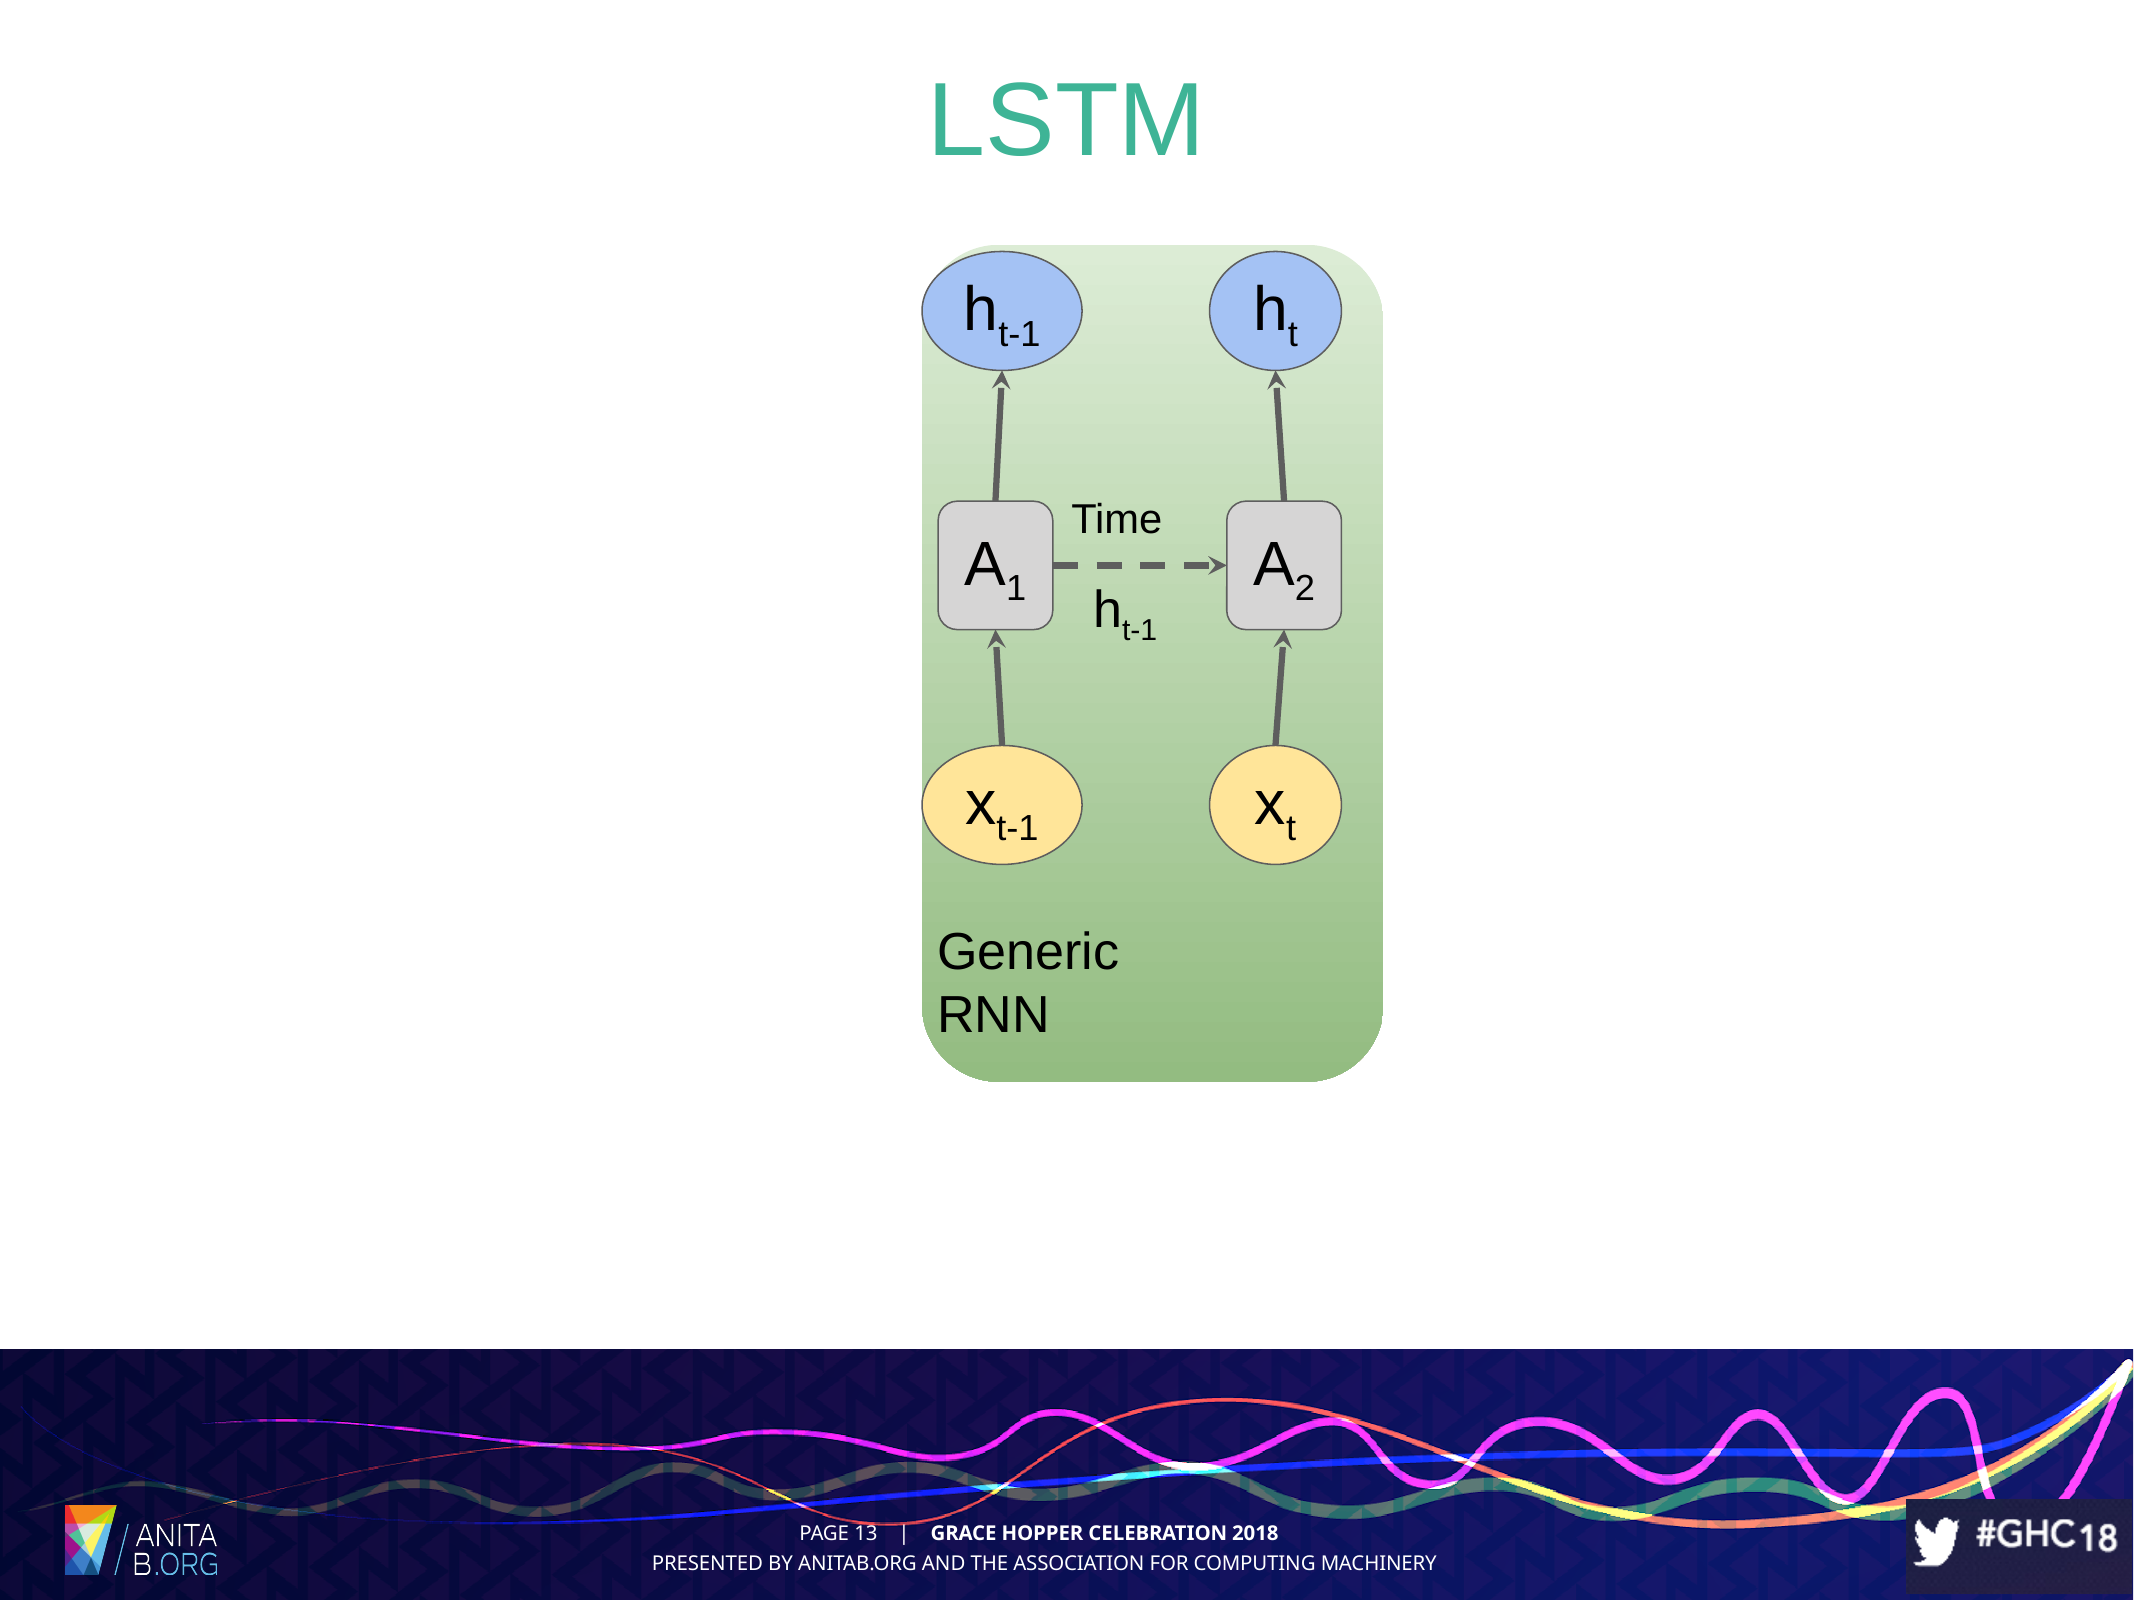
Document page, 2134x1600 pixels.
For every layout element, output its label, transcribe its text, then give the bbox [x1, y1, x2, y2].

text_box Time [1056, 476, 1217, 553]
picture [0, 1349, 2134, 1600]
text_box Generic RNN [922, 902, 1136, 1051]
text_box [1275, 370, 1285, 502]
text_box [995, 370, 1003, 502]
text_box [1275, 629, 1285, 746]
text_box ht-1 [1078, 574, 1210, 636]
text_box [922, 244, 1384, 1082]
text_box ht-1 [922, 251, 1083, 371]
list LSTM [253, 14, 1880, 228]
text_box A2 [1226, 501, 1342, 630]
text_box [995, 629, 1003, 746]
text_box ht [1209, 251, 1342, 371]
text_box xt-1 [922, 745, 1083, 865]
text_box ht-1 [1078, 560, 1210, 564]
text_box A1 [938, 501, 1053, 630]
text_box xt [1209, 745, 1342, 865]
